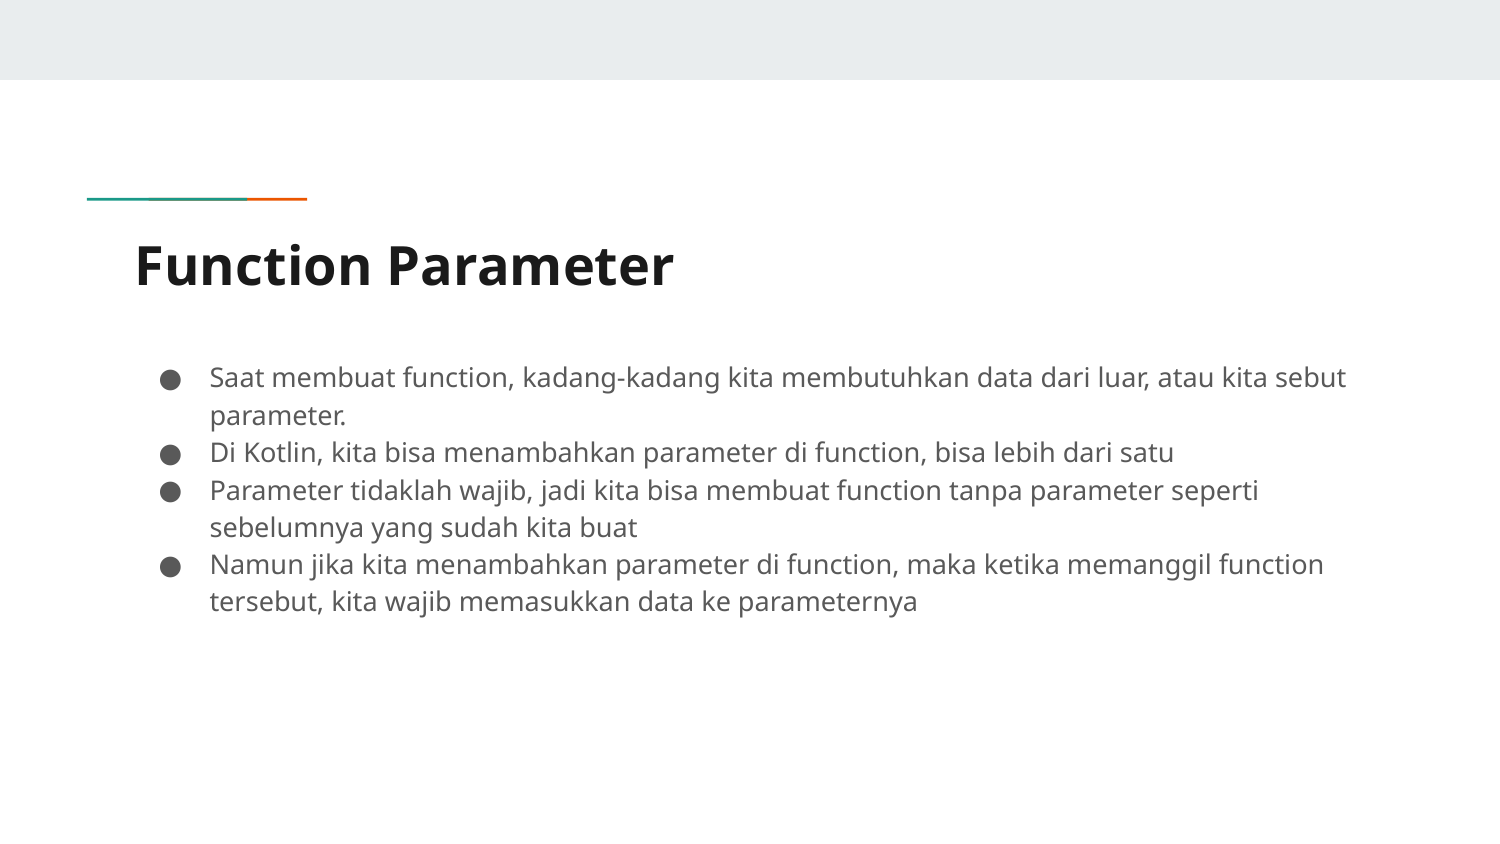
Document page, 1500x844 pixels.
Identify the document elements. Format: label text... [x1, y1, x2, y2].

title Function Parameter [119, 216, 1381, 305]
list Saat membuat function, kadang-kadang kita membutuhkan data dari luar, atau kita sebut parameter. Di Kotlin, kita bisa menambahkan parameter di function, bisa lebih dari satu Parameter tidaklah wajib, jadi kita bisa membuat function tanpa parameter seperti sebelumnya yang sudah kita buat Namun jika kita menambahkan parameter di function, maka ketika memanggil function tersebut, kita wajib memasukkan data ke parameternya [119, 341, 1381, 712]
